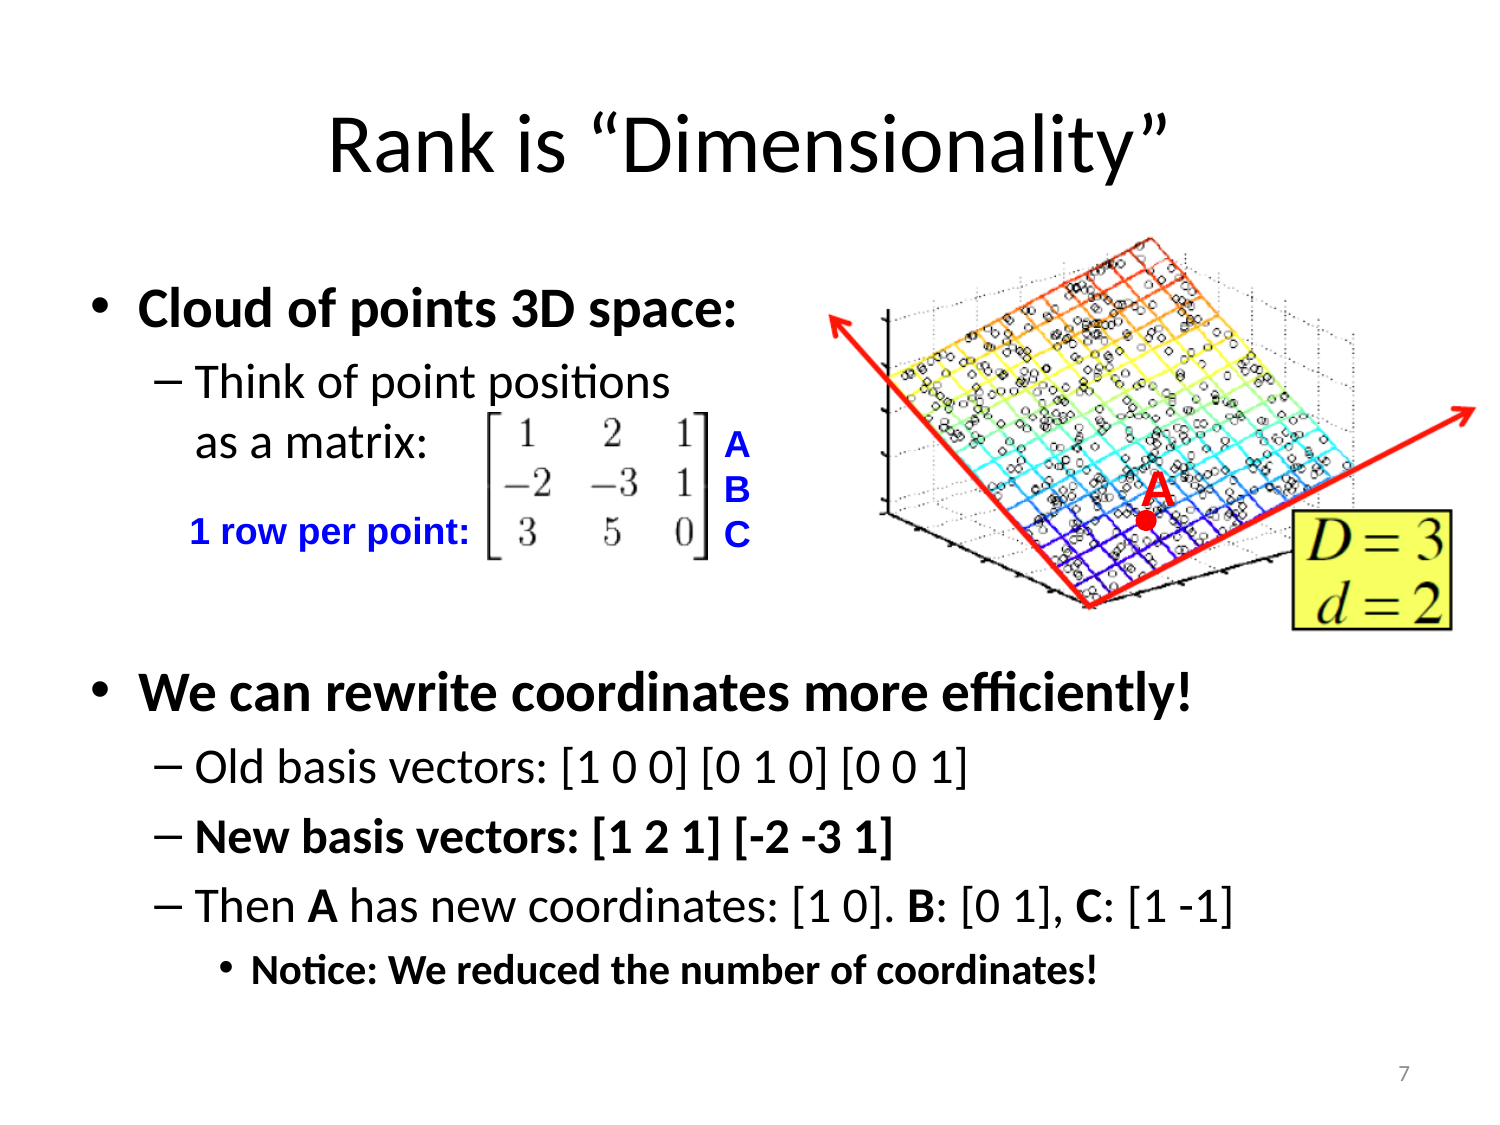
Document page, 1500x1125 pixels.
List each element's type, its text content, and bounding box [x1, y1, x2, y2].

text_box 1 row per point: [174, 499, 482, 560]
slide_number 7 [1074, 1042, 1425, 1103]
list Cloud of points 3D space: Think of point positions as a matrix: We can rewrite coordinates more efficiently! Old basis vectors: [1 0 0] [0 1 0] [0 0 1] New basis vectors: [1 2 1] [-2 -3 1] Then A has new coordinates: [1 0]. B: [0 1], C: [1 -1] Notice: We reduced the number of coordinates! [75, 262, 1425, 1005]
text_box A B C [709, 412, 777, 563]
title Rank is “Dimensionality” [75, 45, 1425, 233]
picture [824, 187, 1500, 662]
picture [487, 412, 708, 563]
